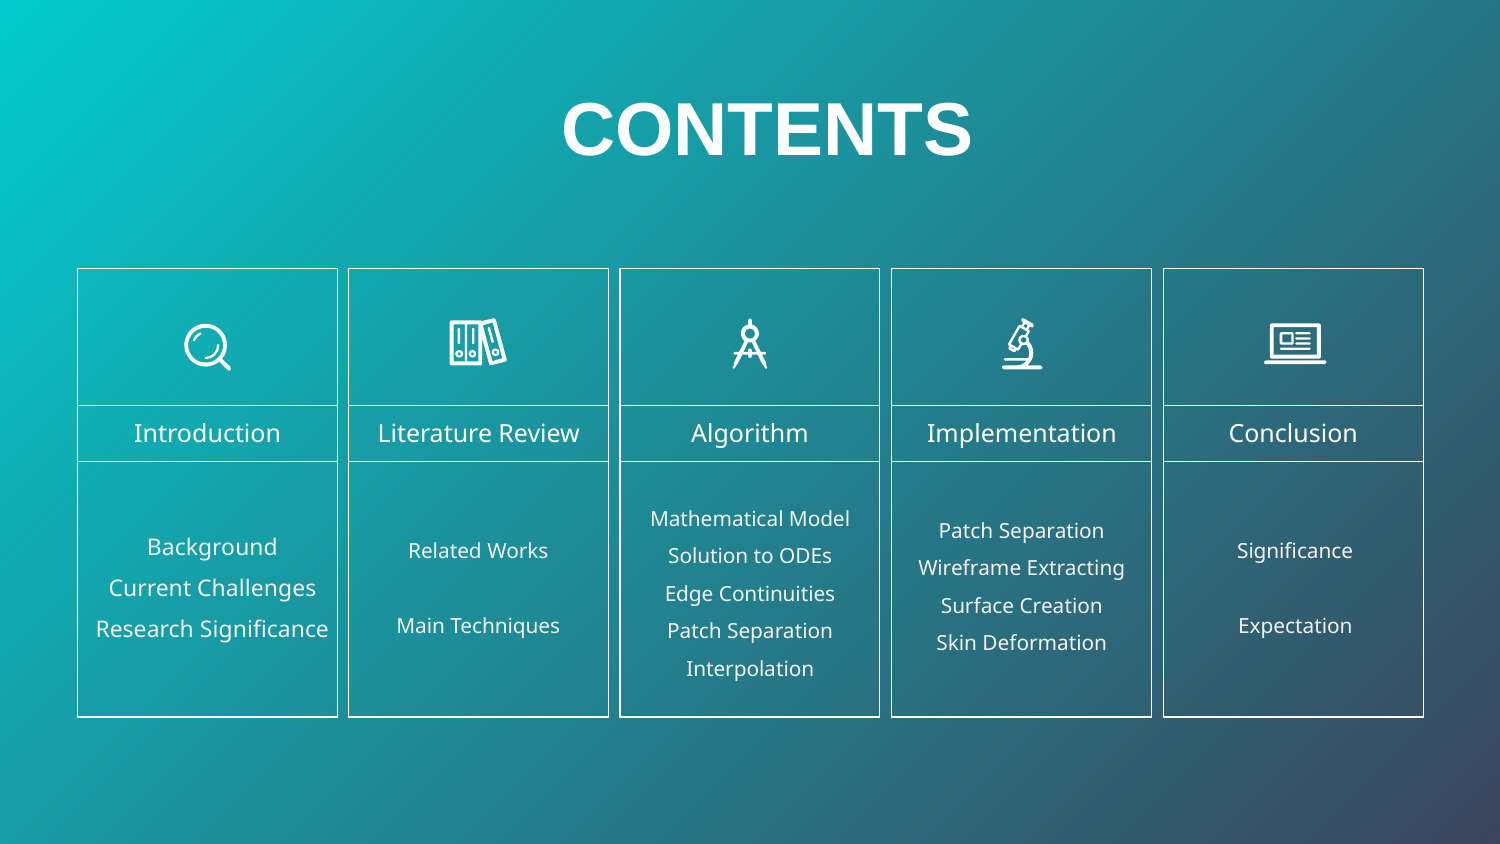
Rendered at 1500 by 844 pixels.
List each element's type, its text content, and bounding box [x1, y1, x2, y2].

text_box [1264, 360, 1327, 365]
text_box CONTENTS [540, 73, 995, 179]
text_box [1163, 405, 1424, 462]
text_box [348, 462, 609, 717]
text_box Patch Separation Wireframe Extracting Surface Creation Skin Deformation [903, 497, 1140, 663]
text_box [891, 405, 1152, 462]
text_box Algorithm [676, 409, 824, 455]
text_box [1001, 318, 1043, 370]
text_box [891, 462, 1152, 717]
text_box Significance Expectation [1222, 517, 1369, 646]
text_box [449, 318, 507, 366]
text_box Introduction [114, 409, 302, 455]
text_box [77, 405, 338, 462]
text_box [620, 268, 880, 405]
text_box [620, 405, 880, 462]
text_box [620, 462, 880, 717]
text_box Related Works Main Techniques [381, 517, 575, 683]
text_box [348, 268, 609, 405]
text_box [77, 462, 338, 717]
text_box Conclusion [1213, 409, 1373, 455]
text_box [1163, 268, 1424, 405]
text_box Implementation [912, 409, 1133, 455]
text_box [891, 268, 1152, 405]
text_box [77, 268, 338, 405]
text_box Mathematical Model Solution to ODEs Edge Continuities Patch Separation Interpolation [635, 485, 865, 688]
text_box [184, 323, 231, 371]
text_box Background Current Challenges Research Significance [80, 511, 345, 650]
text_box [1163, 462, 1424, 717]
text_box [732, 318, 768, 369]
text_box [1269, 323, 1321, 359]
text_box [348, 405, 609, 462]
text_box Literature Review [362, 409, 595, 455]
